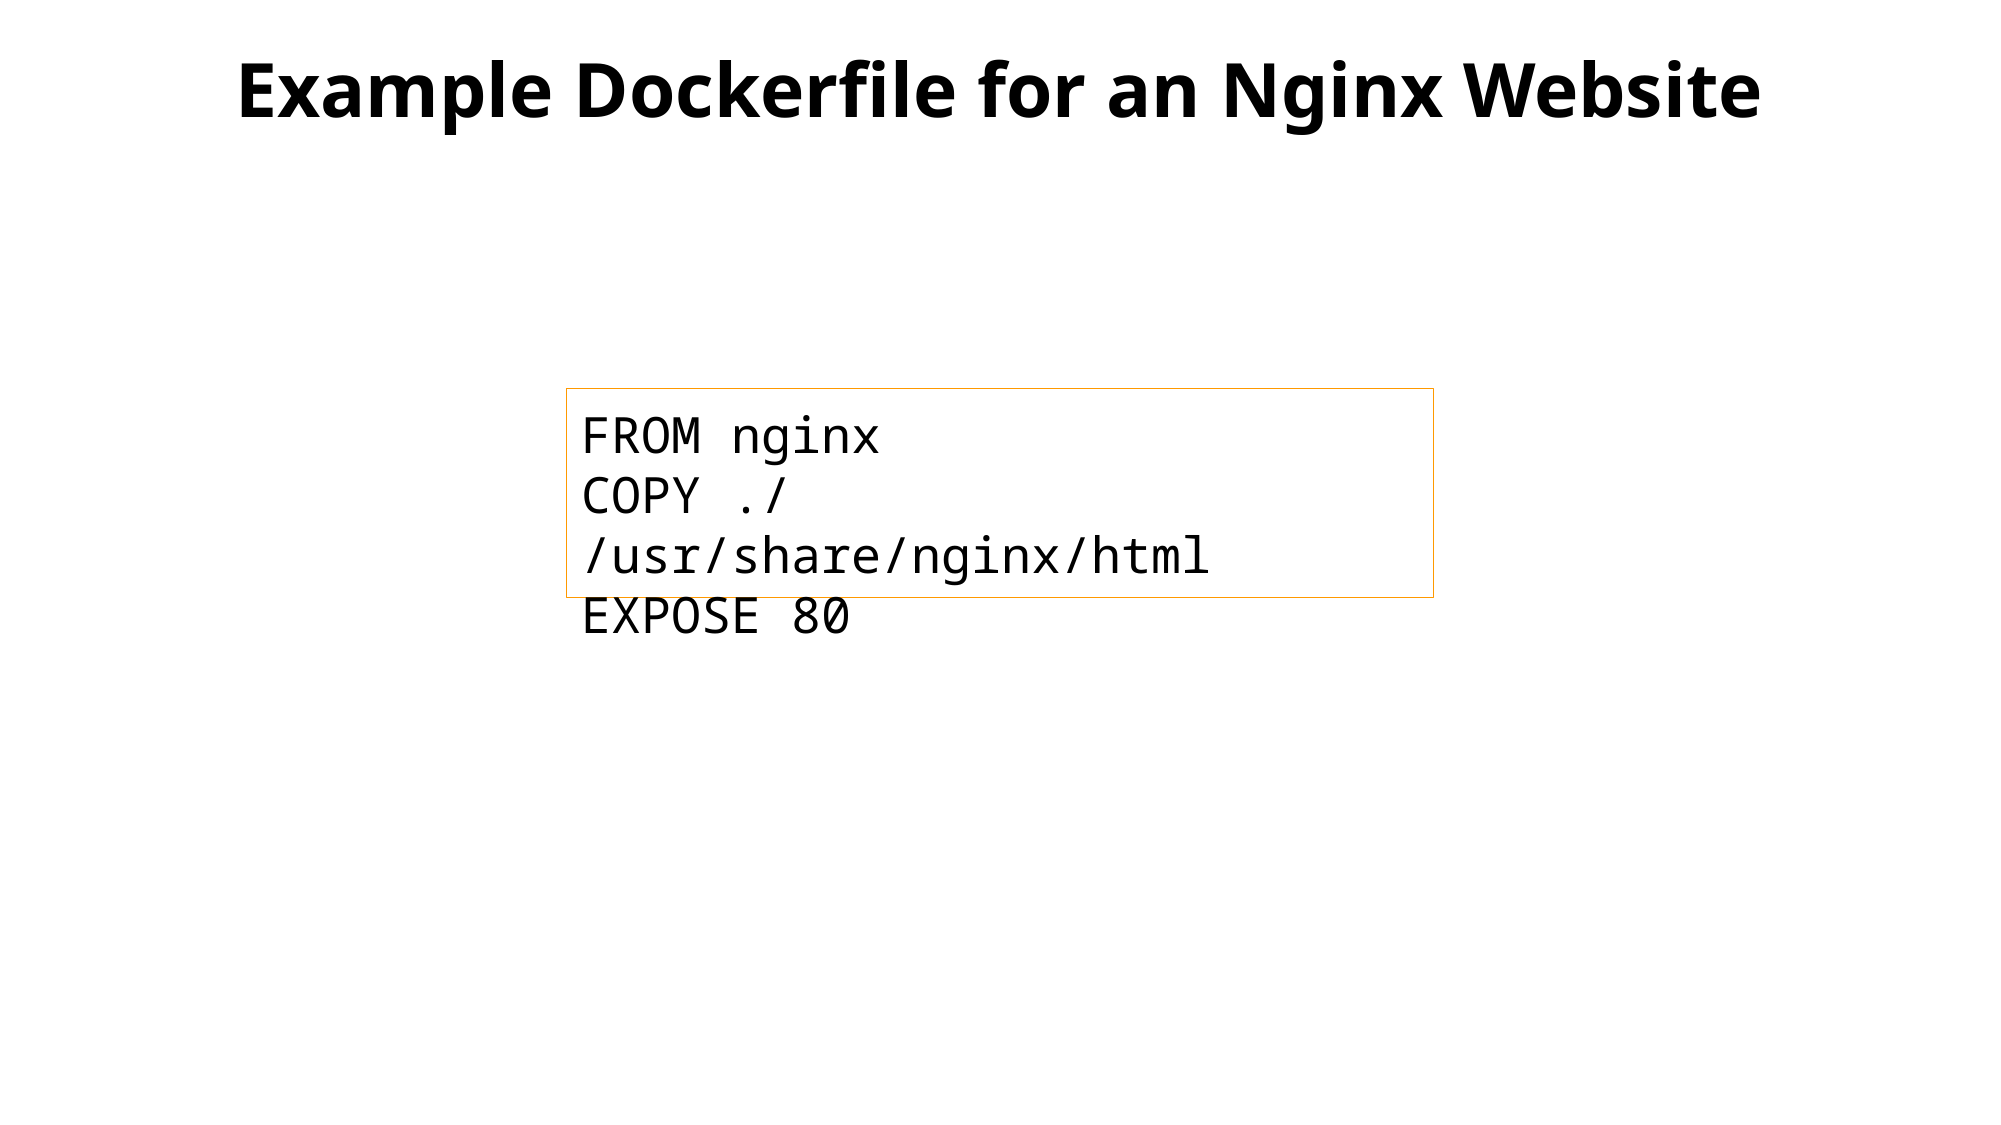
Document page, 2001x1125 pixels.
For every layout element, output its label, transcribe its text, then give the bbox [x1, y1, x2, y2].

text_box FROM nginx COPY ./ /usr/share/nginx/html EXPOSE 80 [566, 388, 1434, 598]
title Example Dockerfile for an Nginx Website [68, 30, 1932, 156]
